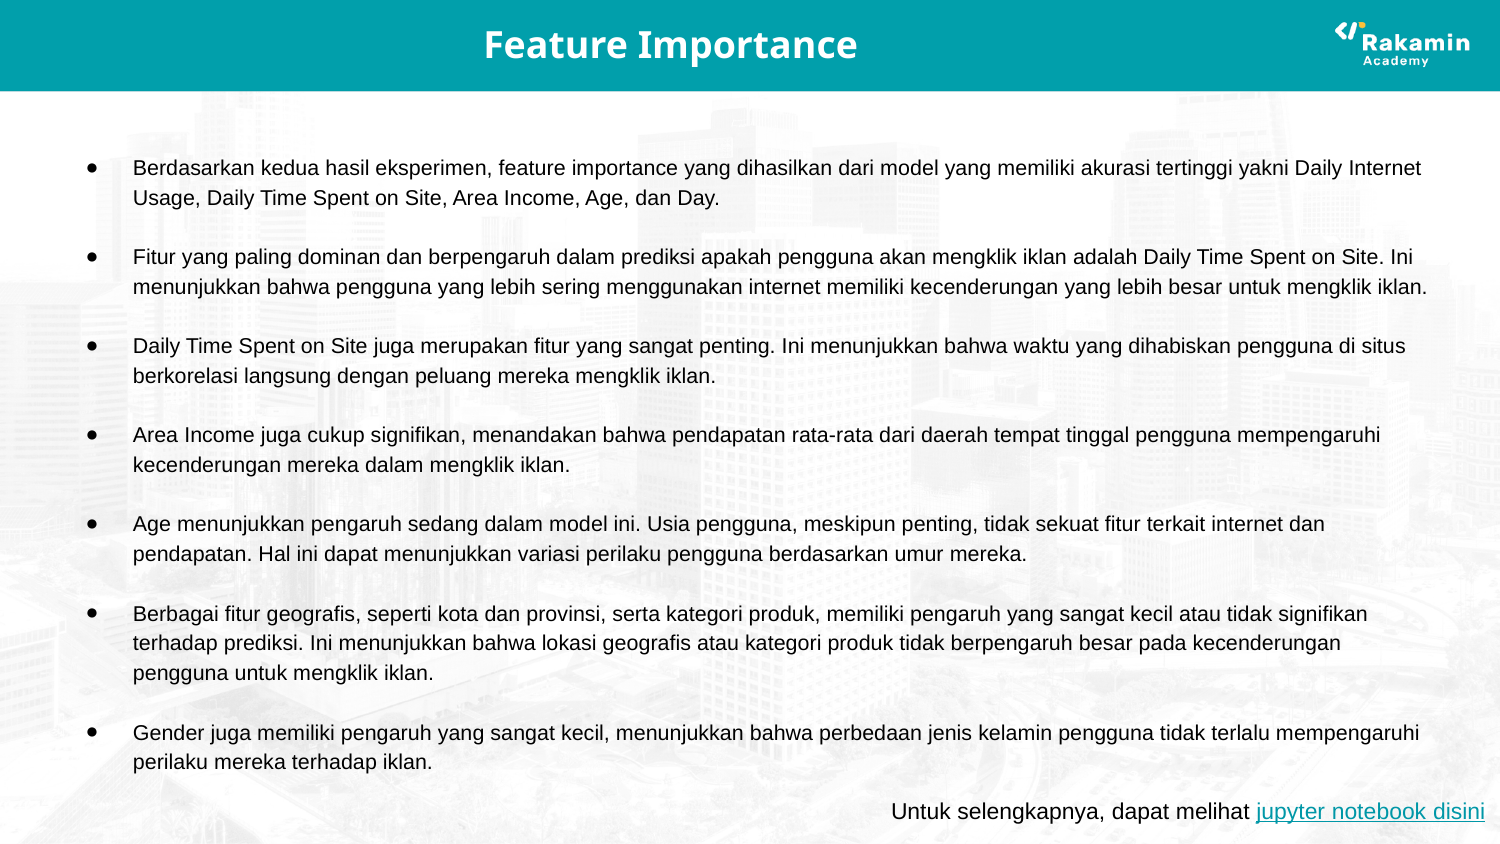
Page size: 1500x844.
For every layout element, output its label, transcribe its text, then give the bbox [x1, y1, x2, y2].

picture [0, 0, 1500, 844]
list Berdasarkan kedua hasil eksperimen, feature importance yang dihasilkan dari model yang memiliki akurasi tertinggi yakni Daily Internet Usage, Daily Time Spent on Site, Area Income, Age, dan Day. Fitur yang paling dominan dan berpengaruh dalam prediksi apakah pengguna akan mengklik iklan adalah Daily Time Spent on Site. Ini menunjukkan bahwa pengguna yang lebih sering menggunakan internet memiliki kecenderungan yang lebih besar untuk mengklik iklan. Daily Time Spent on Site juga merupakan fitur yang sangat penting. Ini menunjukkan bahwa waktu yang dihabiskan pengguna di situs berkorelasi langsung dengan peluang mereka mengklik iklan. Area Income juga cukup signifikan, menandakan bahwa pendapatan rata-rata dari daerah tempat tinggal pengguna mempengaruhi kecenderungan mereka dalam mengklik iklan. Age menunjukkan pengaruh sedang dalam model ini. Usia pengguna, meskipun penting, tidak sekuat fitur terkait internet dan pendapatan. Hal ini dapat menunjukkan variasi perilaku pengguna berdasarkan umur mereka. Berbagai fitur geografis, seperti kota dan provinsi, serta kategori produk, memiliki pengaruh yang sangat kecil atau tidak signifikan terhadap prediksi. Ini menunjukkan bahwa lokasi geografis atau kategori produk tidak berpengaruh besar pada kecenderungan pengguna untuk mengklik iklan. Gender juga memiliki pengaruh yang sangat kecil, menunjukkan bahwa perbedaan jenis kelamin pengguna tidak terlalu mempengaruhi perilaku mereka terhadap iklan. [51, 135, 1449, 808]
title Feature Importance [0, 6, 1342, 92]
text_box Untuk selengkapnya, dapat melihat jupyter notebook disini [763, 782, 1500, 838]
